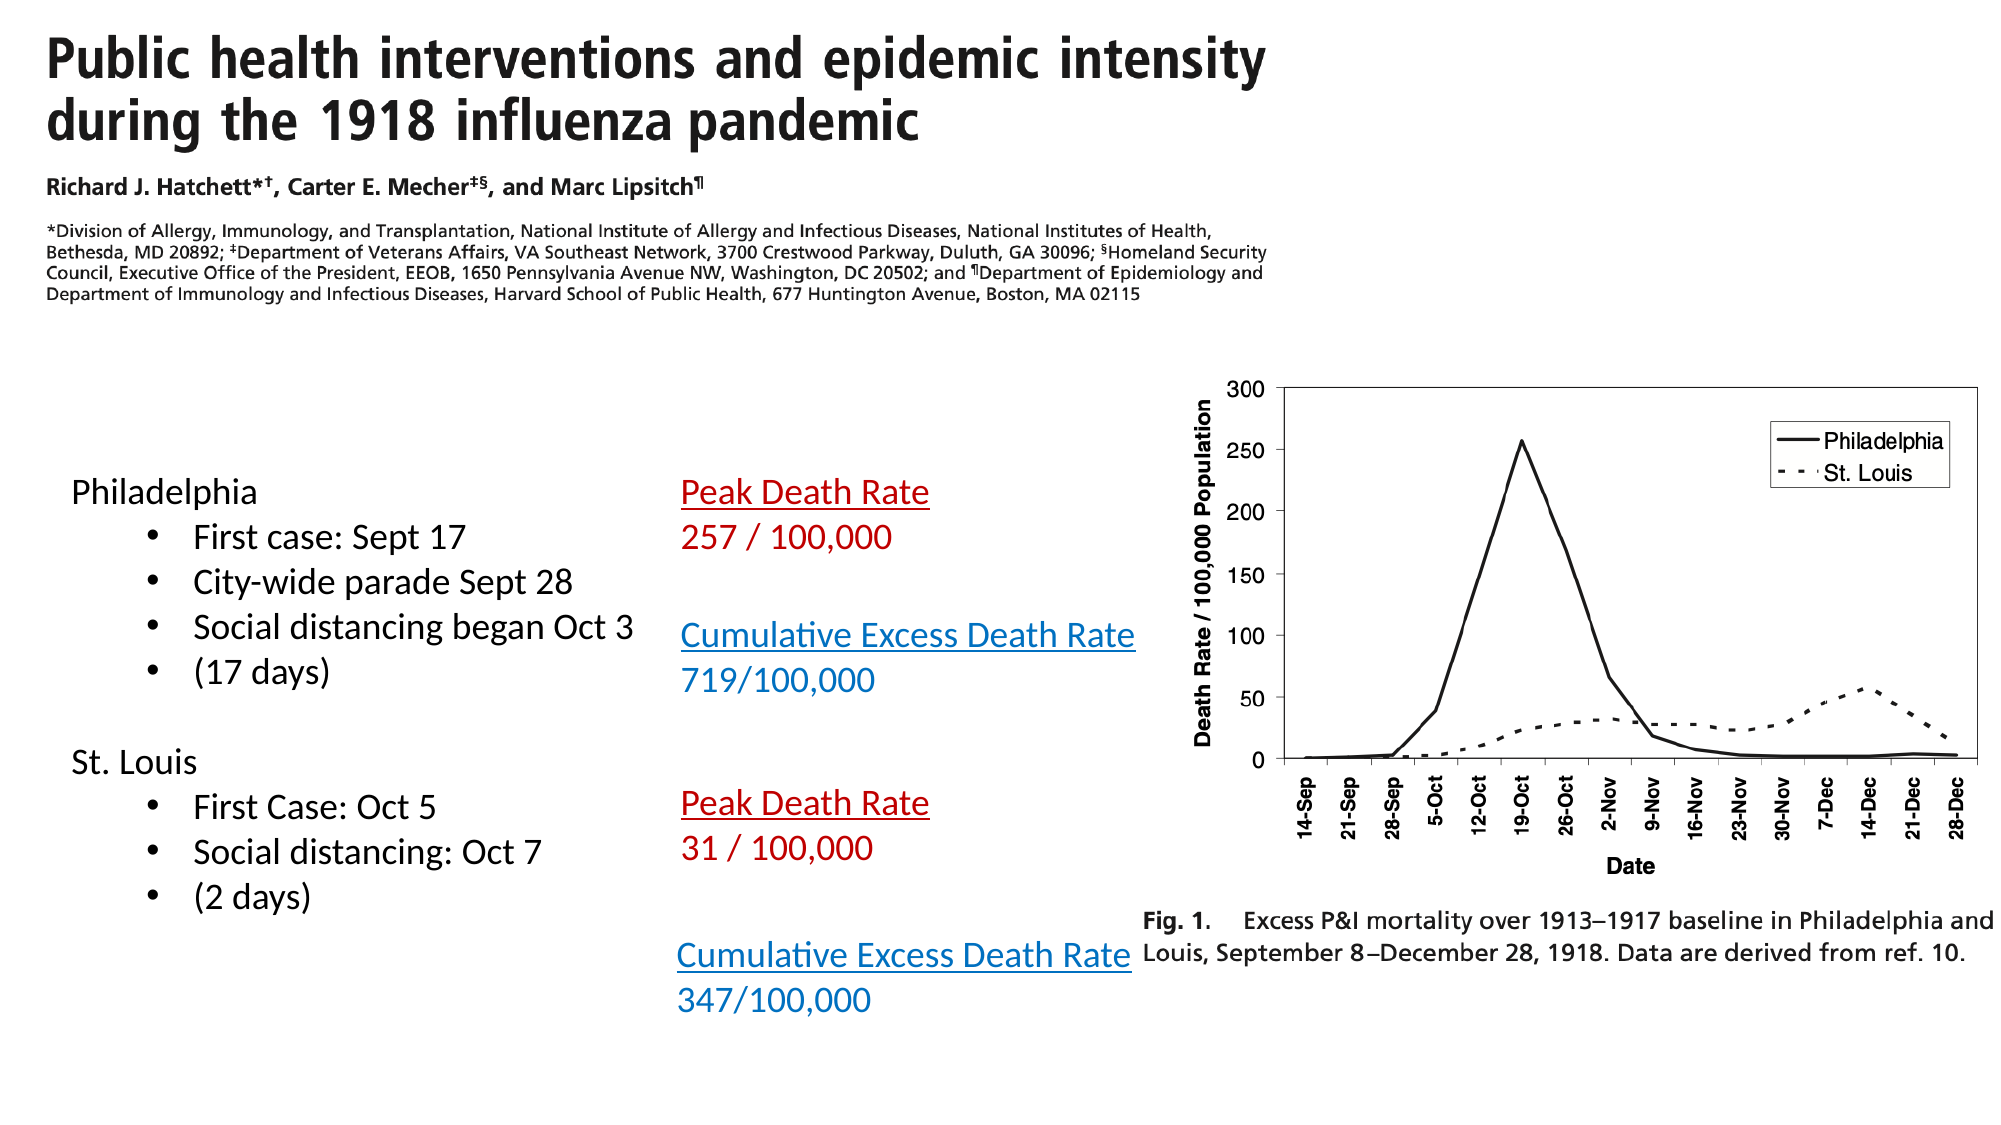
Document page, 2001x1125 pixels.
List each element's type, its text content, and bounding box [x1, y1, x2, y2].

text_box Cumulative Excess Death Rate 347/100,000 [661, 923, 1157, 1028]
picture [1122, 325, 2000, 1001]
picture [18, 0, 1314, 313]
text_box Peak Death Rate 257 / 100,000 [665, 460, 1017, 565]
text_box Peak Death Rate 31 / 100,000 [665, 770, 1017, 876]
text_box Cumulative Excess Death Rate 719/100,000 [665, 602, 1122, 708]
text_box Philadelphia First case: Sept 17 City-wide parade Sept 28 Social distancing began Oct 3 (17 days) St. Louis First Case: Oct 5 Social distancing: Oct 7 (2 days) [56, 460, 785, 925]
